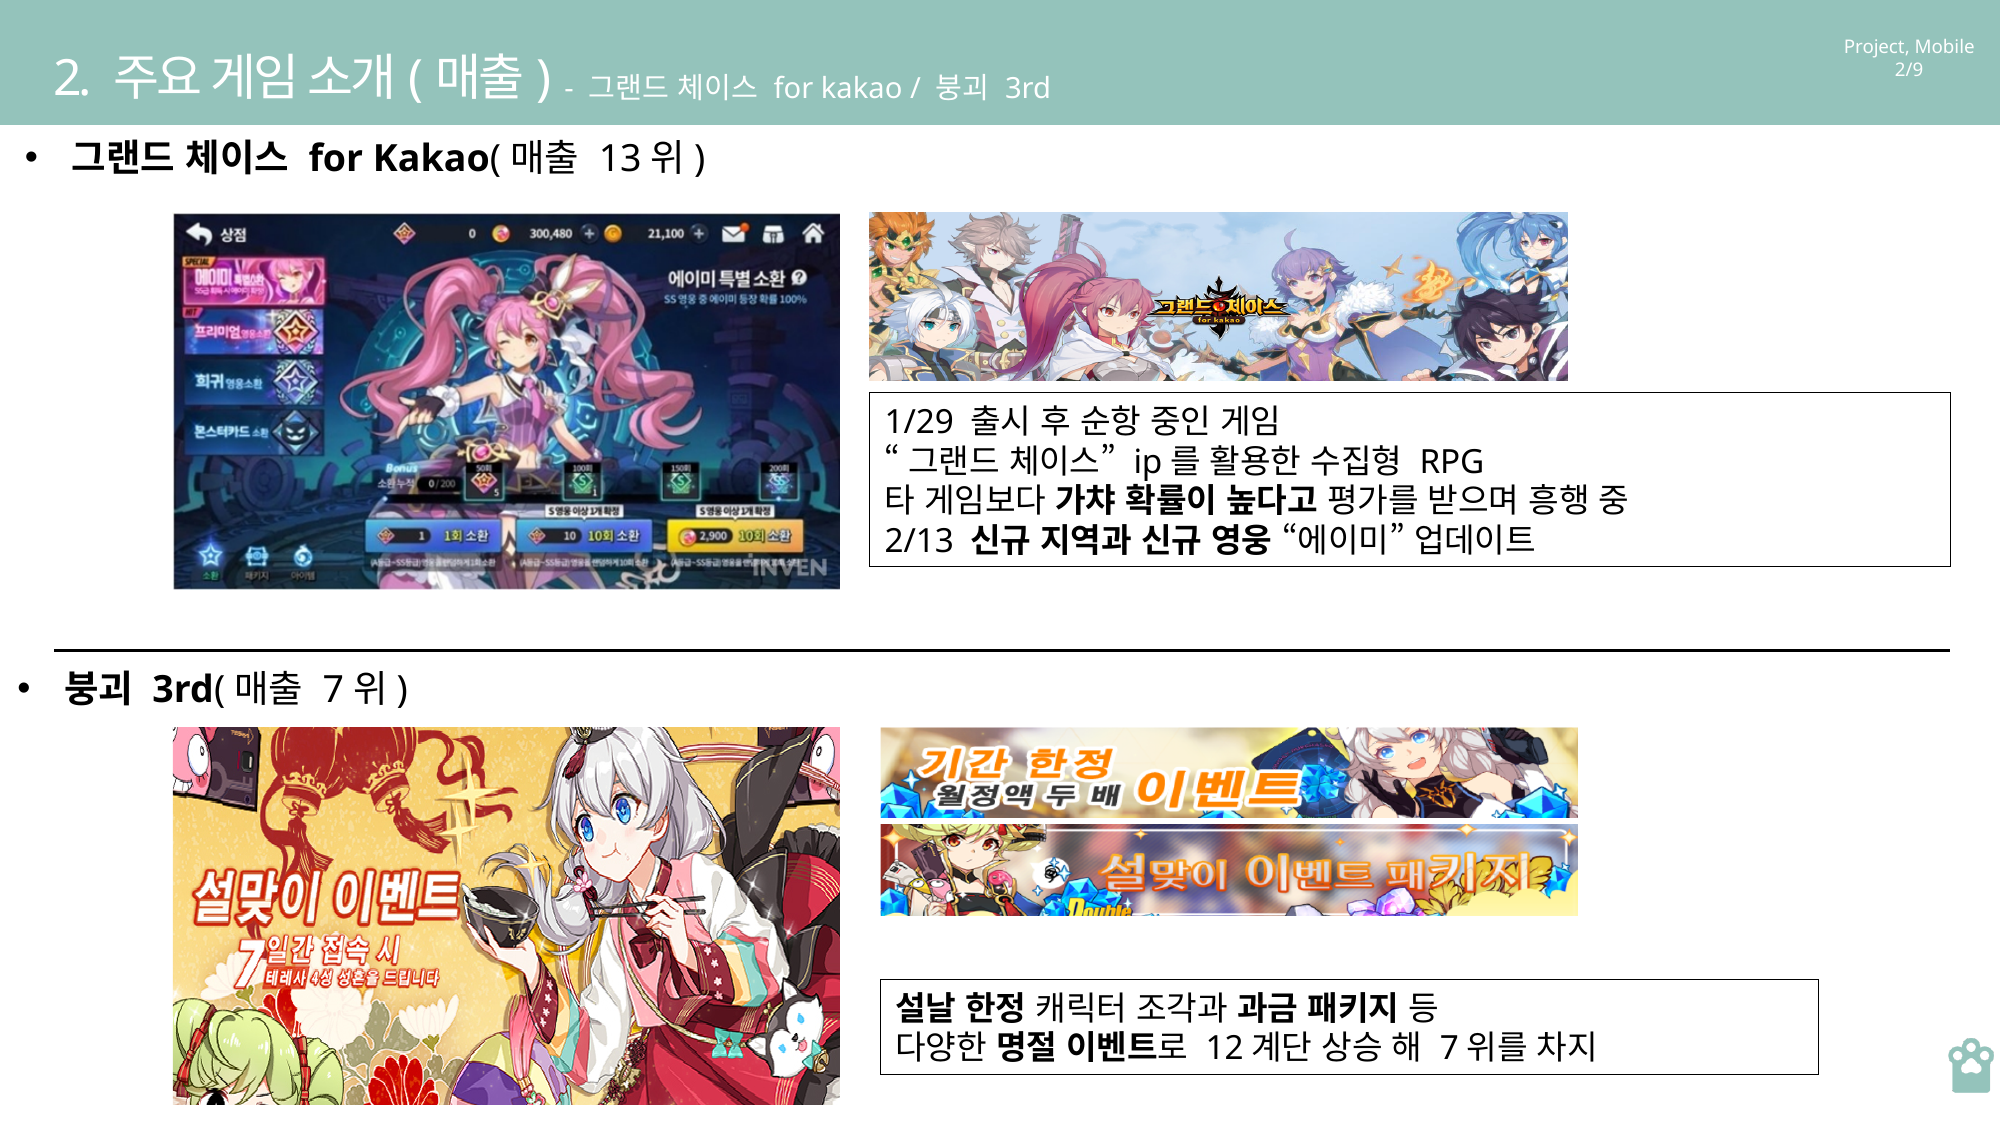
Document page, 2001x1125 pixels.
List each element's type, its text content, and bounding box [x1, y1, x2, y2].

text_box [880, 727, 1578, 916]
picture [172, 727, 840, 1105]
text_box 2. 주요 게임 소개(매출) [38, 37, 566, 113]
picture [172, 212, 840, 590]
picture [869, 212, 1568, 381]
text_box 붕괴 3rd(매출 7위) [2, 657, 423, 718]
text_box 그랜드 체이스 for Kakao(매출 13위) [9, 126, 721, 187]
text_box 1/29 출시 후 순항 중인 게임 “그랜드 체이스” ip를 활용한 수집형 RPG 타 게임보다 가챠 확률이 높다고 평가를 받으며 흥행 중 2/13 신규 지역과 신규 영웅 “에이미” 업데이트 [869, 392, 1951, 567]
text_box 설날 한정 캐릭터 조각과 과금 패키지 등 다양한 명절 이벤트로 12계단 상승 해 7위를 차지 [880, 979, 1819, 1075]
text_box - 그랜드 체이스 for kakao / 붕괴 3rd [549, 61, 1074, 112]
picture [1936, 1034, 2001, 1105]
